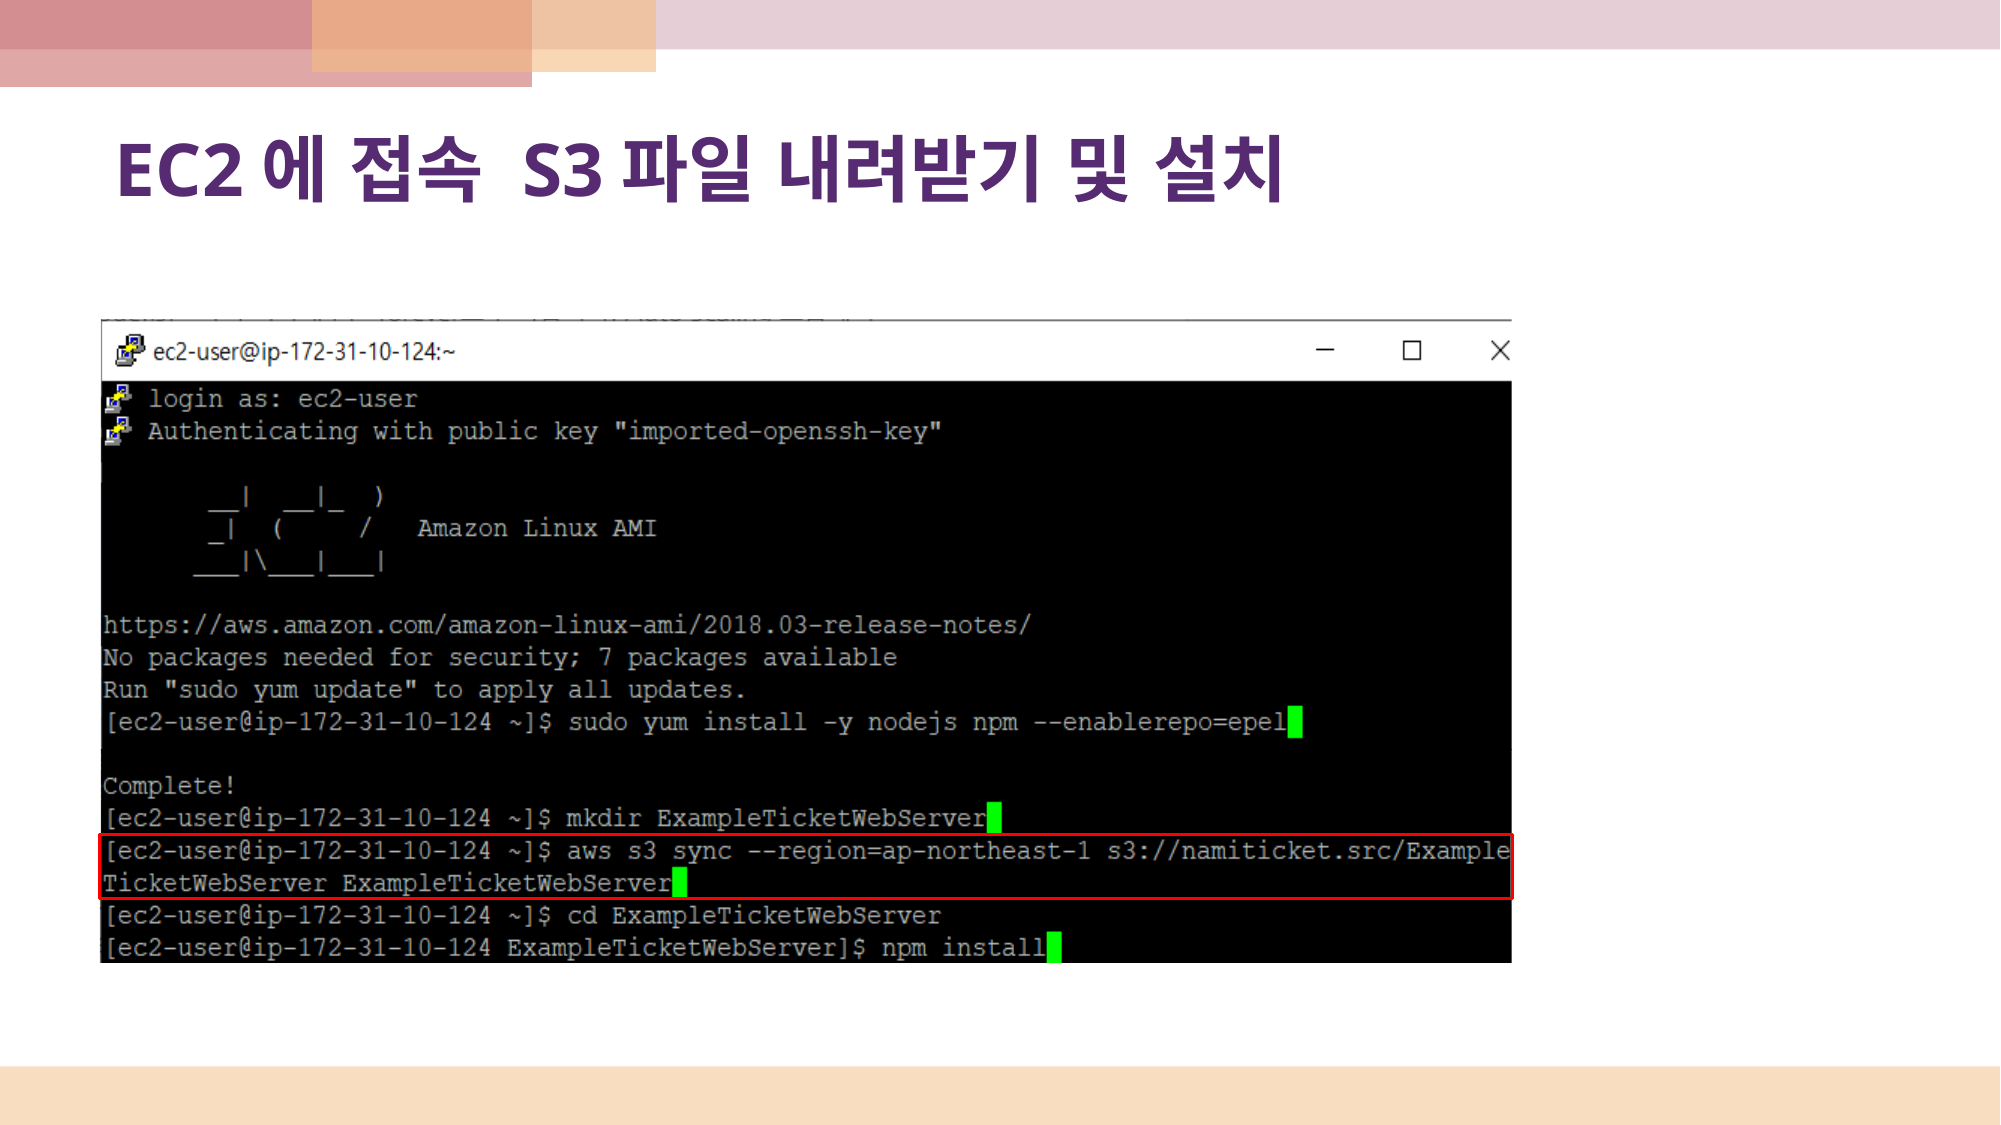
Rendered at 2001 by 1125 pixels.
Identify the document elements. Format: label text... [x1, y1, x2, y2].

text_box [99, 318, 1513, 963]
title EC2에 접속 S3파일 내려받기 및 설치 [99, 88, 1900, 246]
